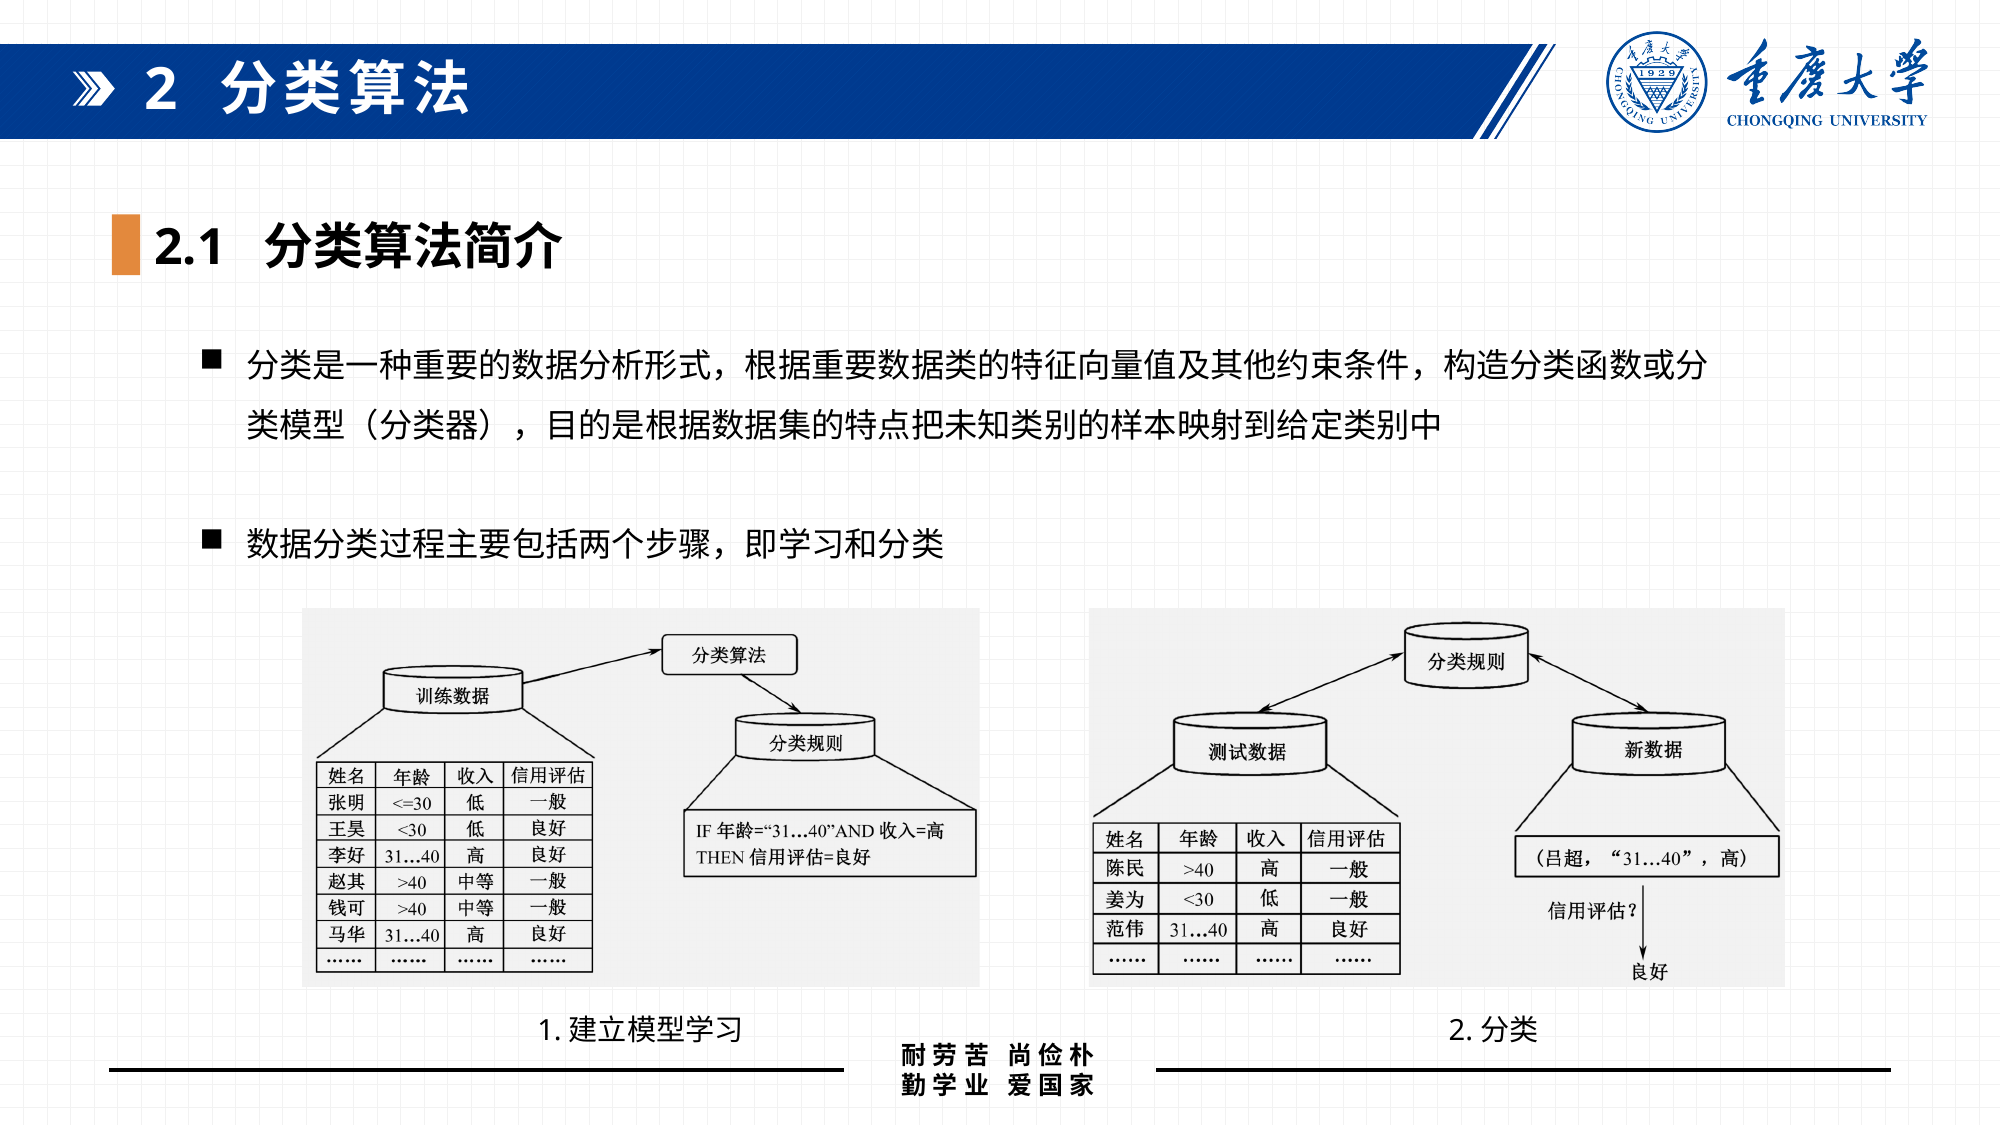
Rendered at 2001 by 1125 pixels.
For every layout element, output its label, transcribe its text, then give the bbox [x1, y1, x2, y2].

text_box 2.分类 [1433, 1003, 1554, 1054]
picture [301, 608, 980, 987]
picture [1088, 608, 1785, 987]
text_box 1.建立模型学习 [522, 1003, 760, 1054]
list 2 分类算法 [108, 51, 1356, 136]
picture [1606, 31, 1928, 133]
list 2.1 分类算法简介 [139, 213, 1891, 275]
text_box 分类是一种重要的数据分析形式，根据重要数据类的特征向量值及其他约束条件，构造分类函数或分类模型（分类器），目的是根据数据集的特点把未知类别的样本映射到给定类别中 数据分类过程主要包括两个步骤，即学习和分类 [184, 316, 1734, 571]
